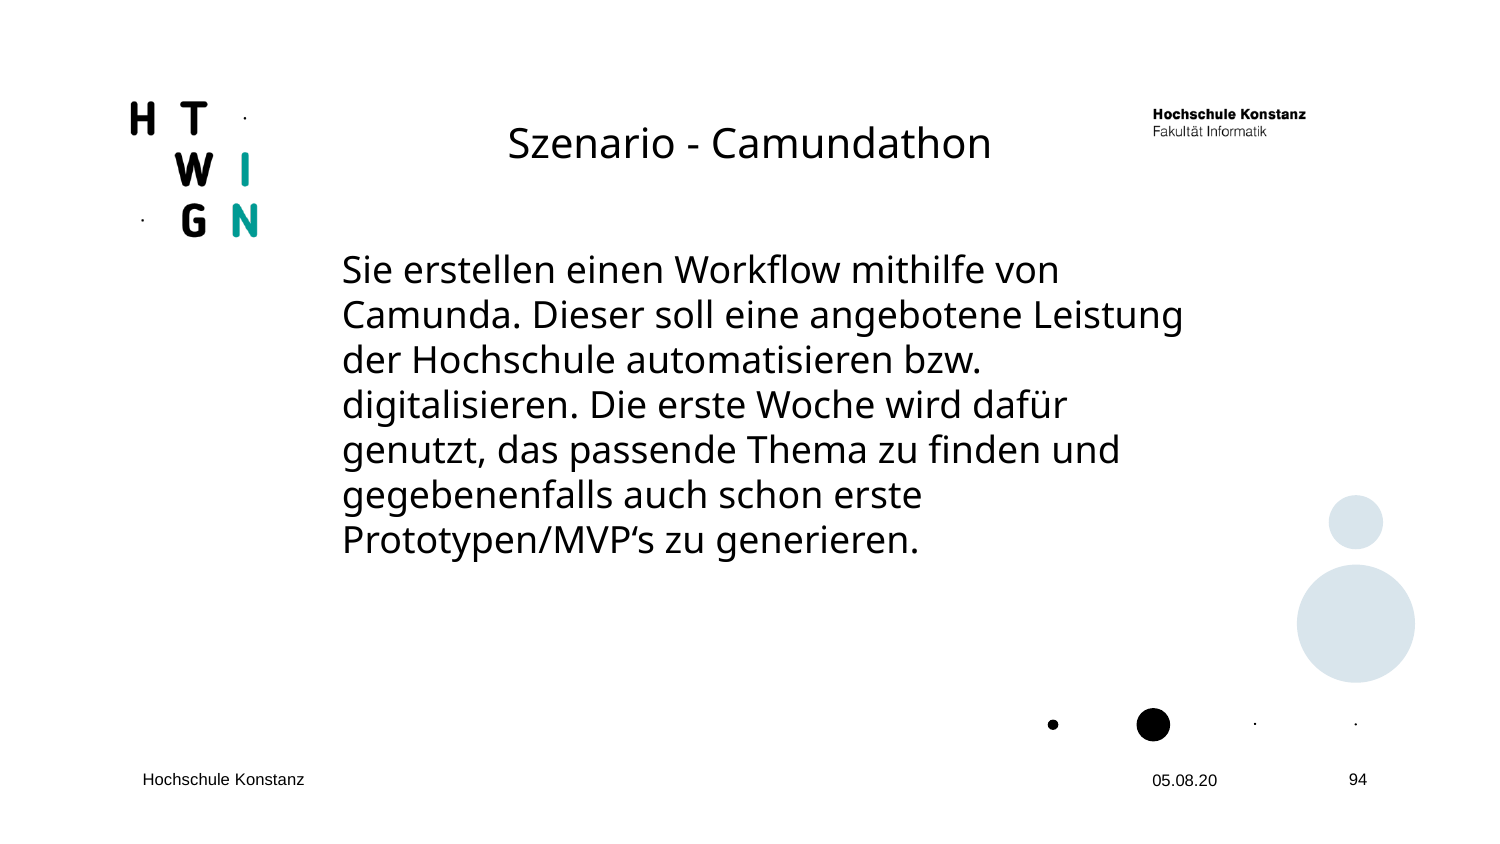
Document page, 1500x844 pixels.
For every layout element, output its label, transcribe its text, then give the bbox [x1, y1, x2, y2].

list Szenario - Camundathon [327, 109, 1173, 186]
picture [91, 67, 296, 271]
picture [1102, 67, 1462, 273]
text_box Sie erstellen einen Workflow mithilfe von Camunda. Dieser soll eine angebotene Leistung der Hochschule automatisieren bzw. digitalisieren. Die erste Woche wird dafür genutzt, das passende Thema zu finden und gegebenenfalls auch schon erste Prototypen/MVP‘s zu generieren. [327, 186, 1202, 581]
